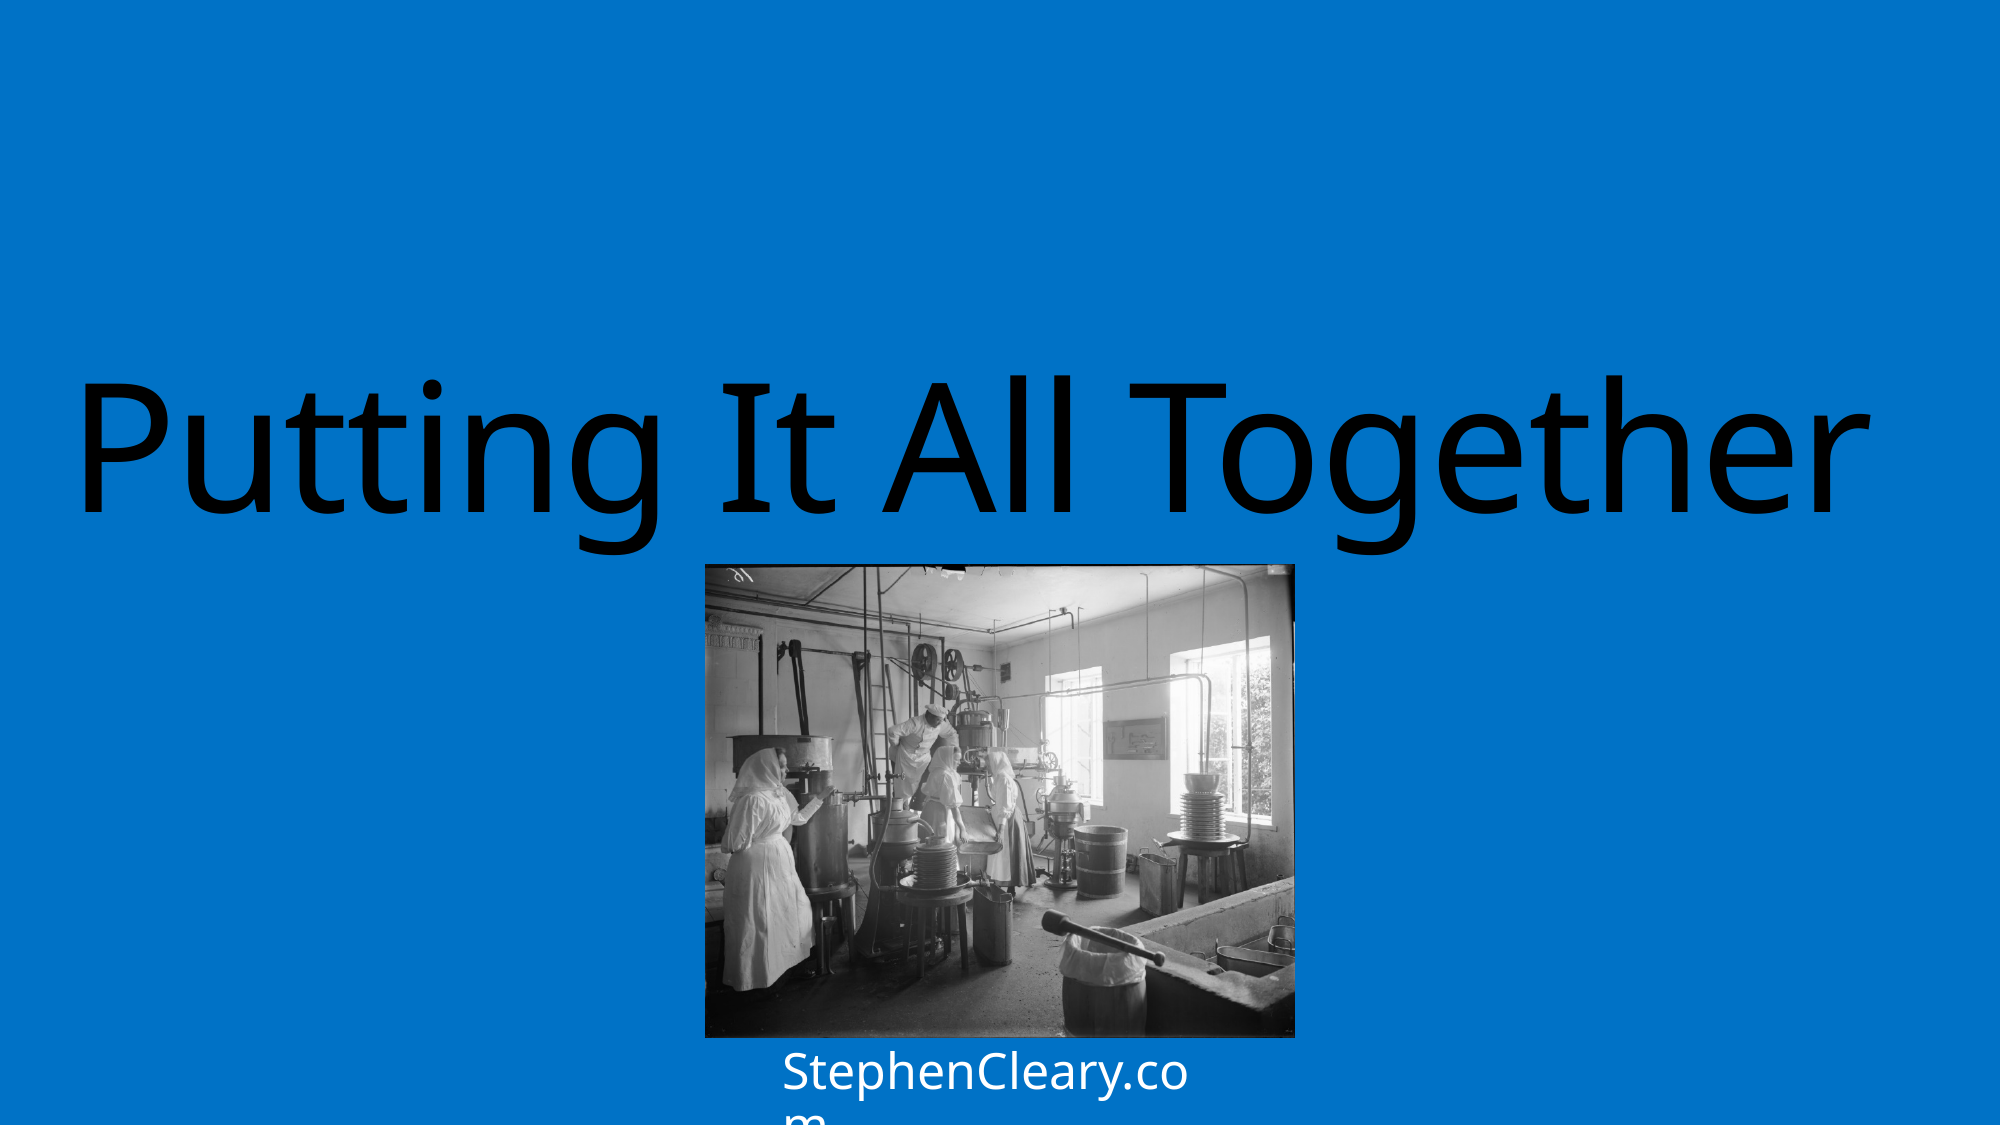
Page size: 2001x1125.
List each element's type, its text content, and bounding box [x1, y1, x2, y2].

picture [705, 563, 1295, 1038]
title Putting It All Together [44, 341, 1956, 637]
